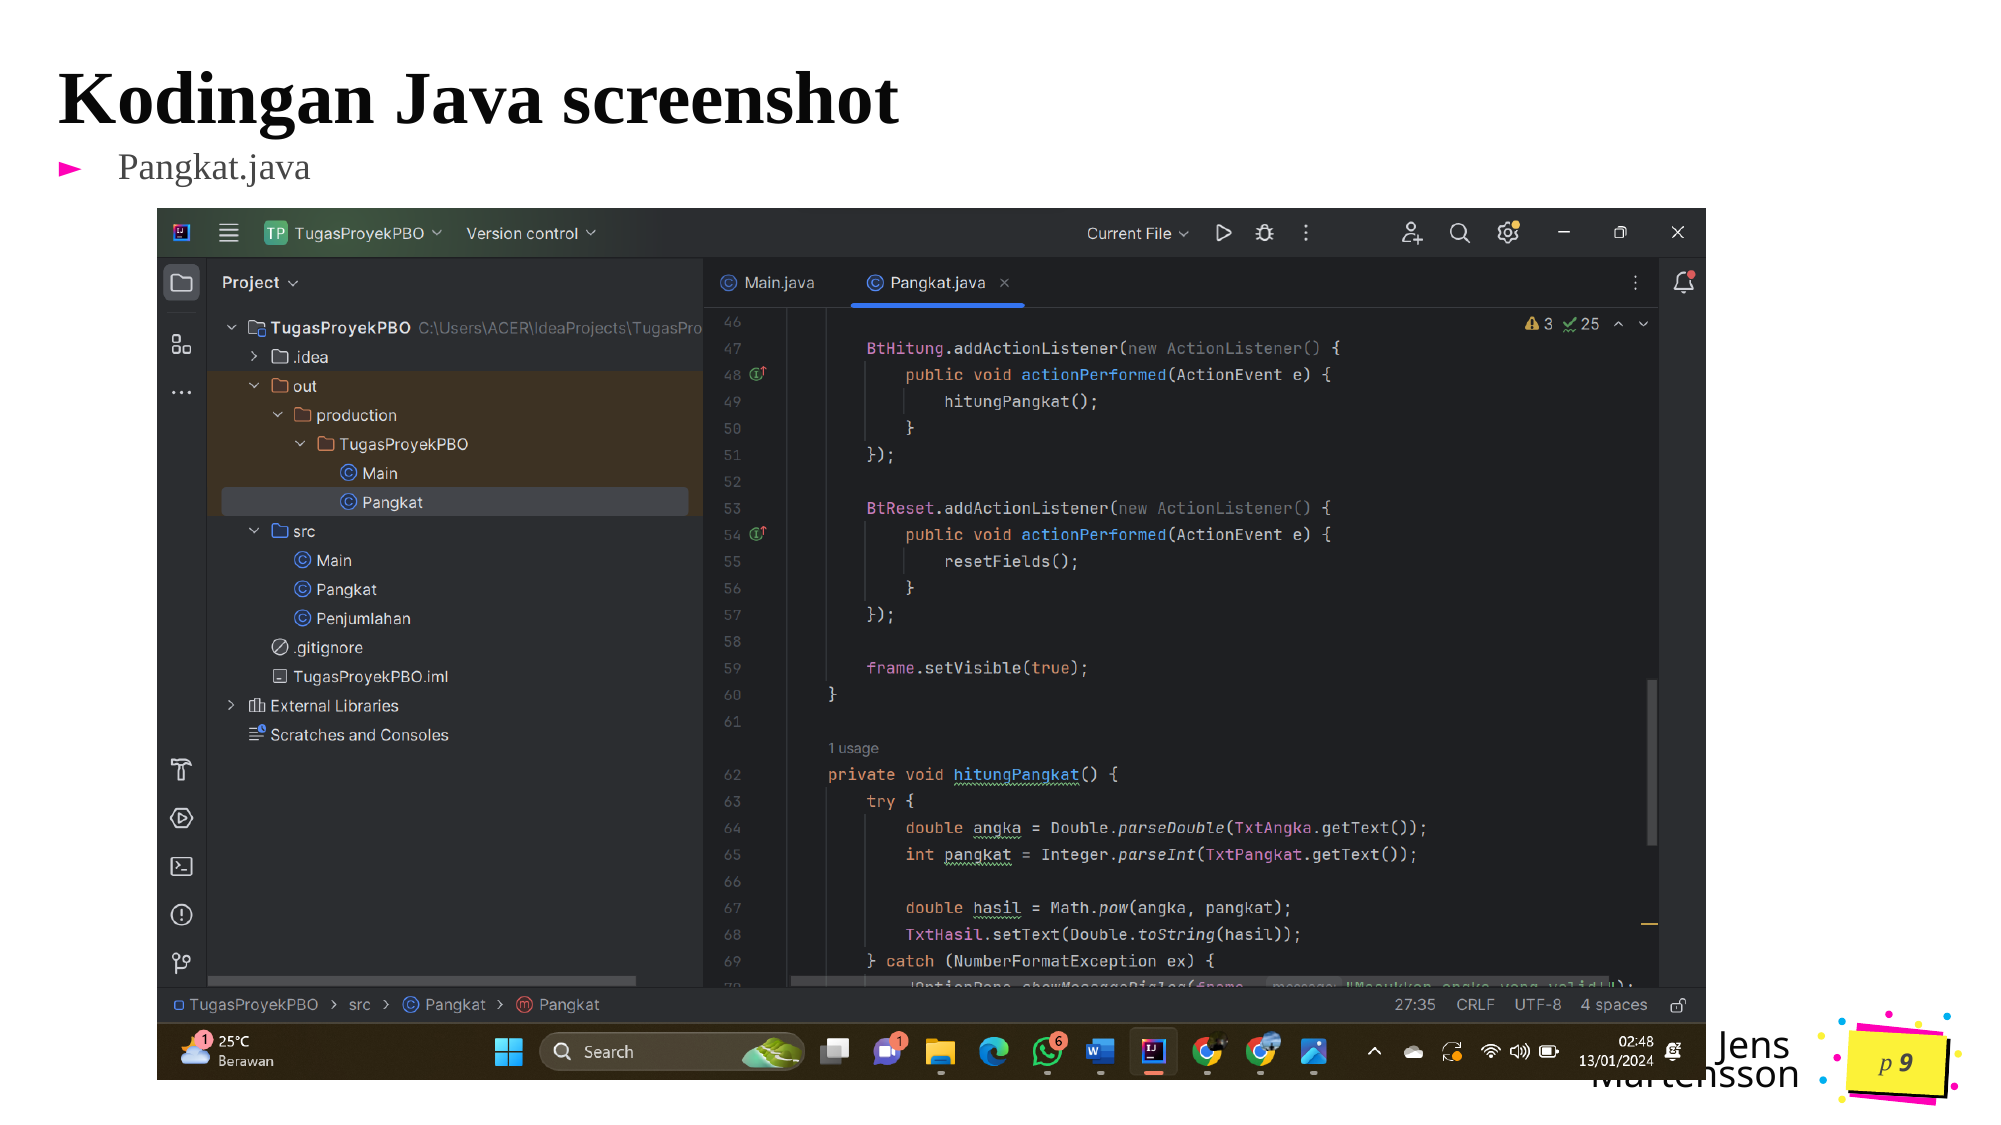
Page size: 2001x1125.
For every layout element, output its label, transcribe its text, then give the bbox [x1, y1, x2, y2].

list Pangkat.java [58, 147, 1068, 209]
slide_number p 9 [1845, 1030, 1947, 1096]
title Kodingan Java screenshot [59, 59, 1942, 148]
picture [156, 208, 1706, 1080]
